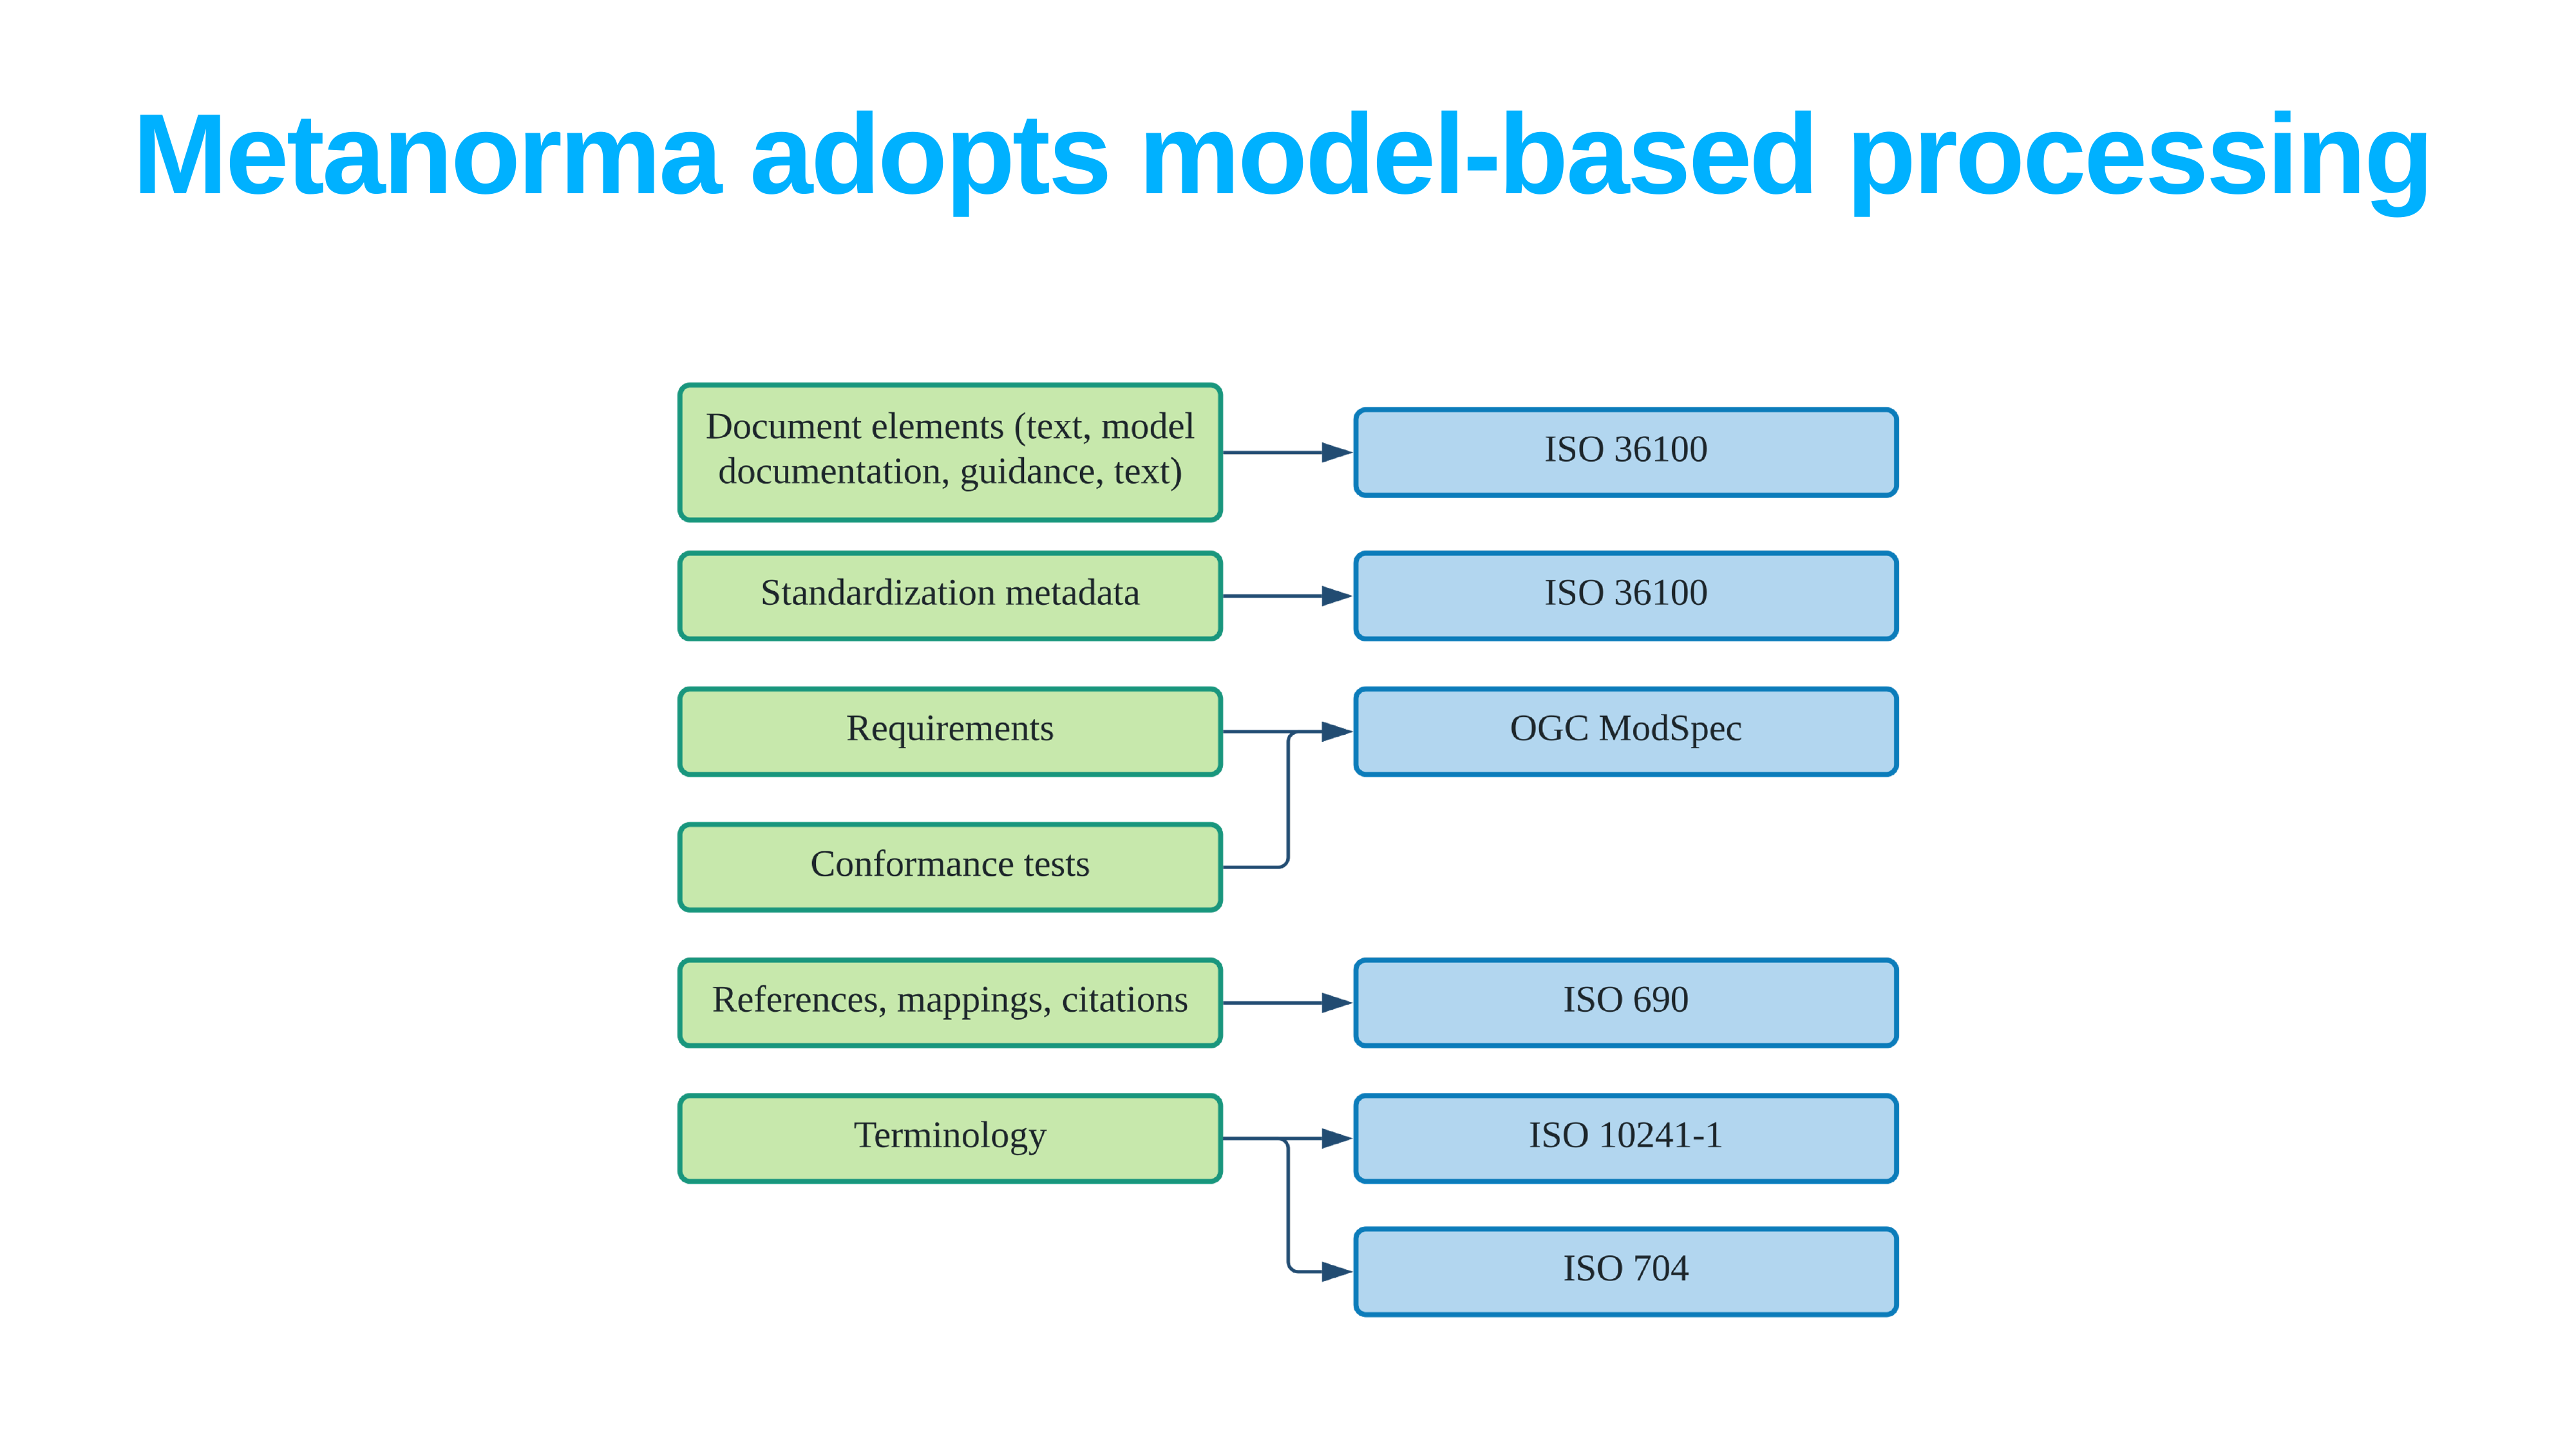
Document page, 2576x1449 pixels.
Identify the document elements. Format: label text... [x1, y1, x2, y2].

title Metanorma adopts model-based processing [127, 100, 2449, 252]
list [646, 350, 1930, 1349]
